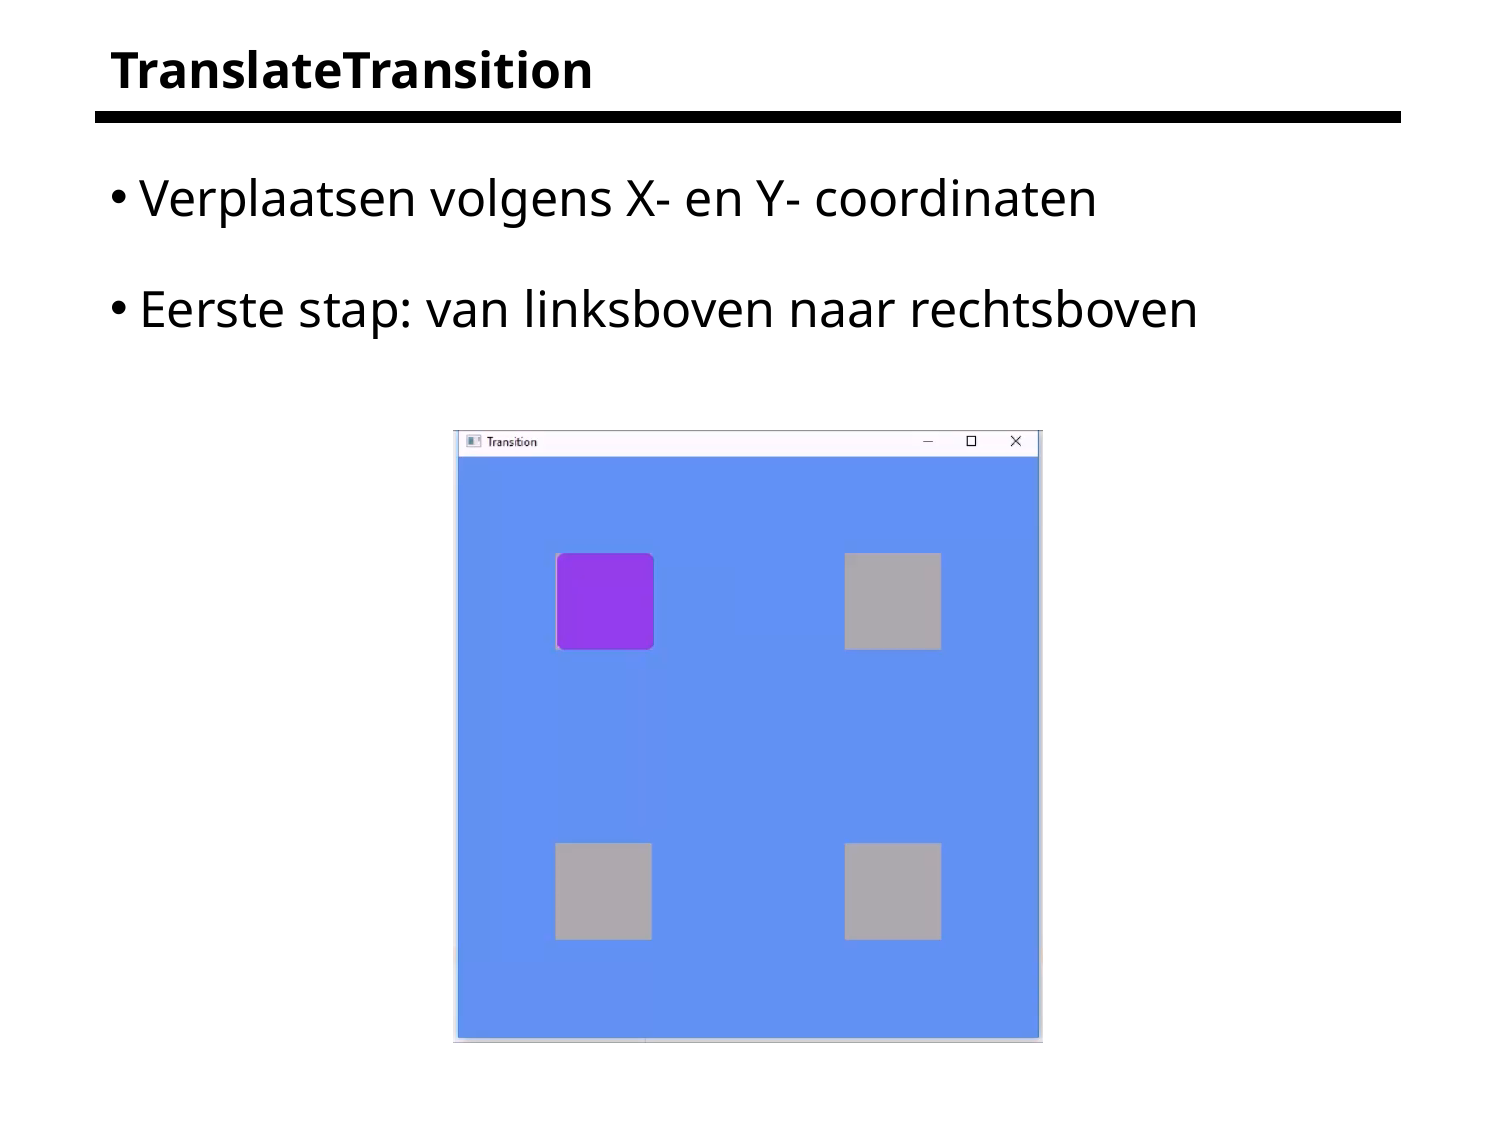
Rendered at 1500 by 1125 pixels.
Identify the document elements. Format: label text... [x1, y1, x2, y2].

list Verplaatsen volgens X- en Y- coordinaten Eerste stap: van linksboven naar rechtsboven [94, 128, 1343, 345]
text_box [452, 429, 1044, 1044]
title TranslateTransition [94, 20, 1402, 117]
